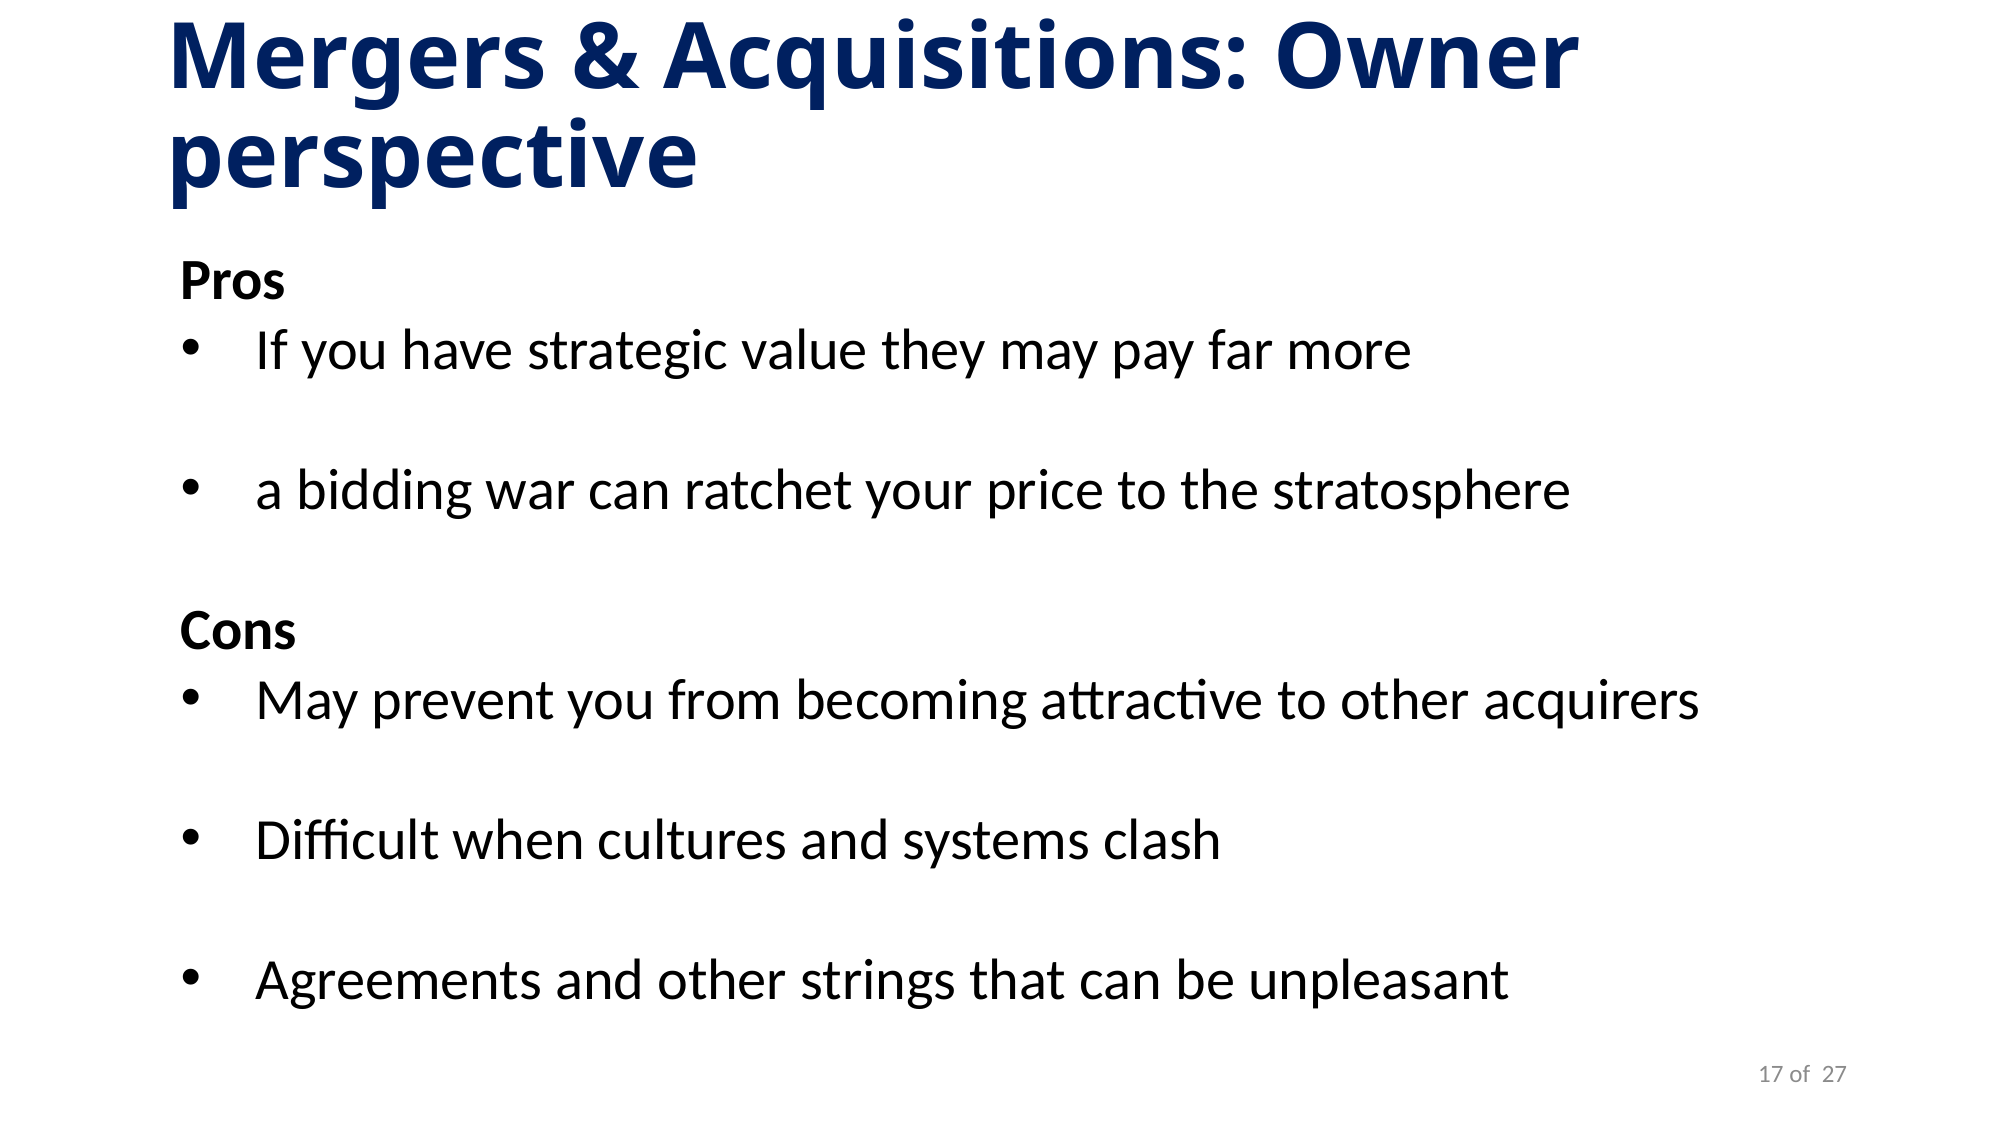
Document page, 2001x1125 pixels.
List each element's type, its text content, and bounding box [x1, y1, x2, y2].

text_box Pros If you have strategic value they may pay far more a bidding war can ratchet your price to the stratosphere Cons May prevent you from becoming attractive to other acquirers Difficult when cultures and systems clash Agreements and other strings that can be unpleasant [165, 233, 1877, 1019]
slide_number 17 [1412, 1042, 1863, 1103]
text_box Mergers & Acquisitions: Owner perspective [151, 0, 1877, 218]
